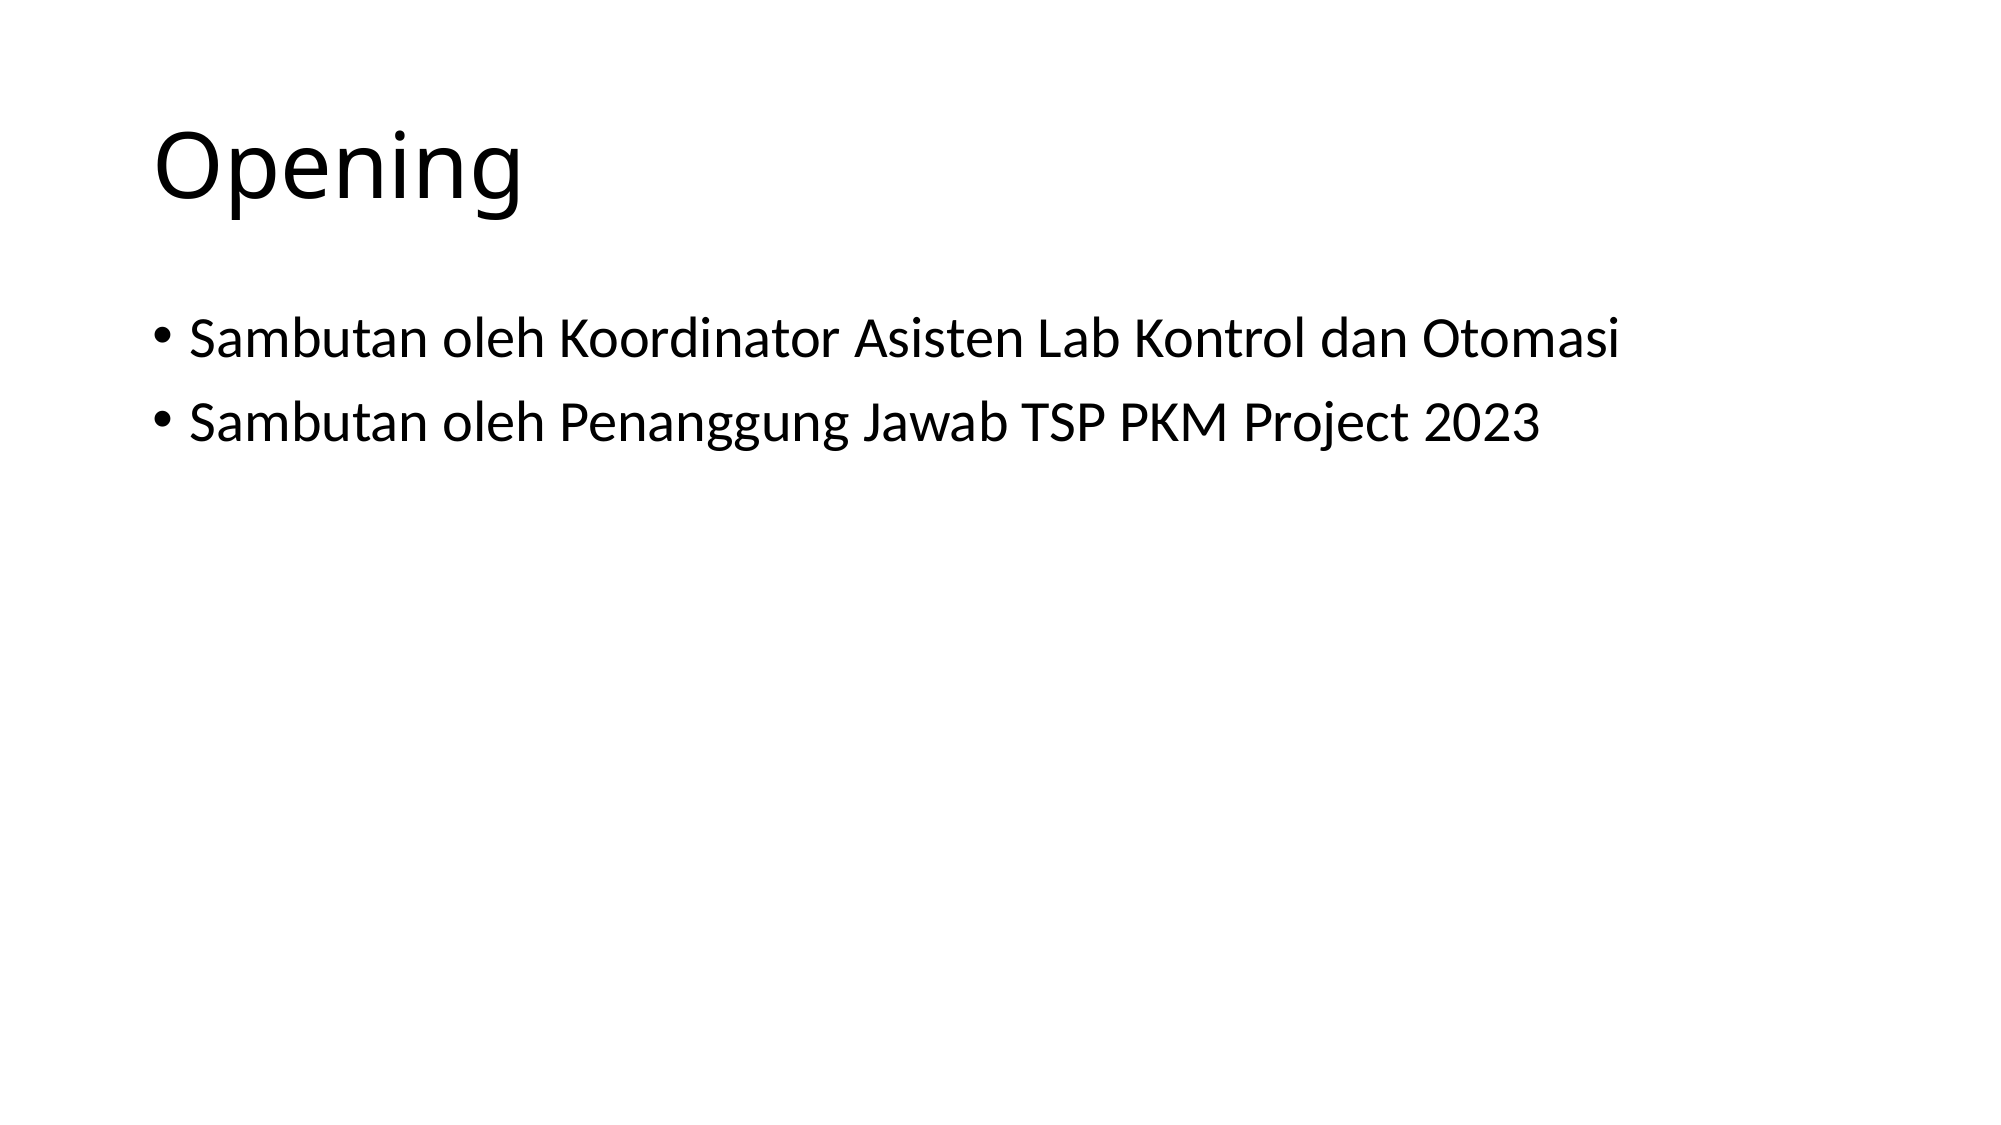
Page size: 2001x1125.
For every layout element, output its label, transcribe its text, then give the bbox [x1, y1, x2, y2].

title Opening [137, 59, 1863, 278]
list Sambutan oleh Koordinator Asisten Lab Kontrol dan Otomasi Sambutan oleh Penanggung Jawab TSP PKM Project 2023 [137, 299, 1863, 1014]
